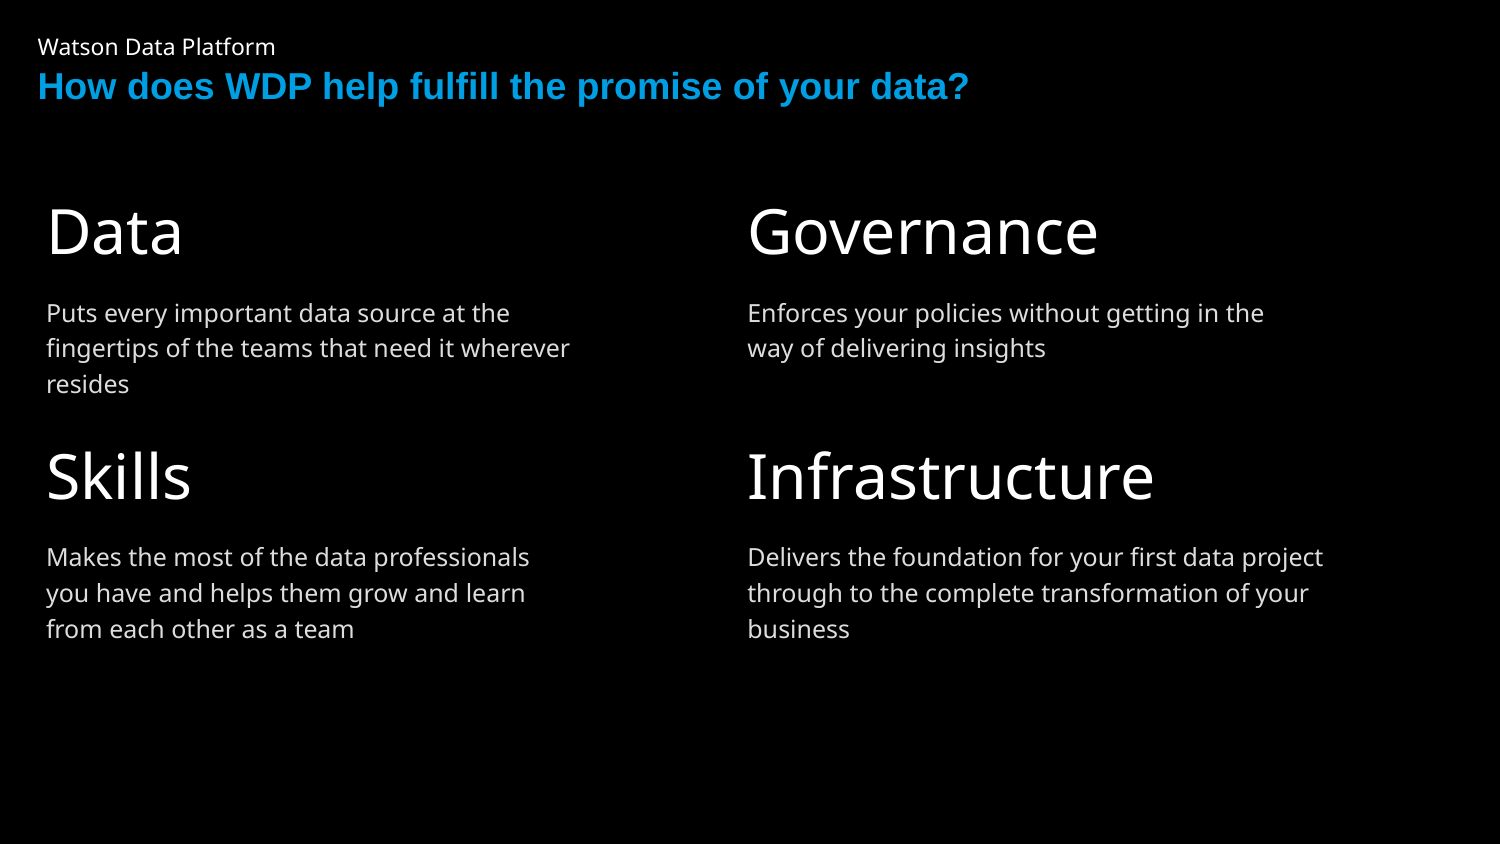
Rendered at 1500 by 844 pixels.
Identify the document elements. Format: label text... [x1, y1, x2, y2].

text_box Governance [747, 192, 924, 237]
text_box Infrastructure [747, 436, 924, 482]
text_box Puts every important data source at the fingertips of the teams that need it wherever resides [46, 283, 623, 433]
text_box Enforces your policies without getting in the way of delivering insights [747, 283, 1316, 433]
title How does WDP help fulfill the promise of your data? [37, 67, 1258, 173]
text_box Makes the most of the data professionals you have and helps them grow and learn from each other as a team [46, 528, 576, 677]
list Watson Data Platform [37, 33, 713, 83]
text_box Data [46, 192, 223, 237]
text_box Delivers the foundation for your first data project through to the complete transformation of your business [747, 528, 1366, 677]
text_box Skills [46, 436, 223, 482]
